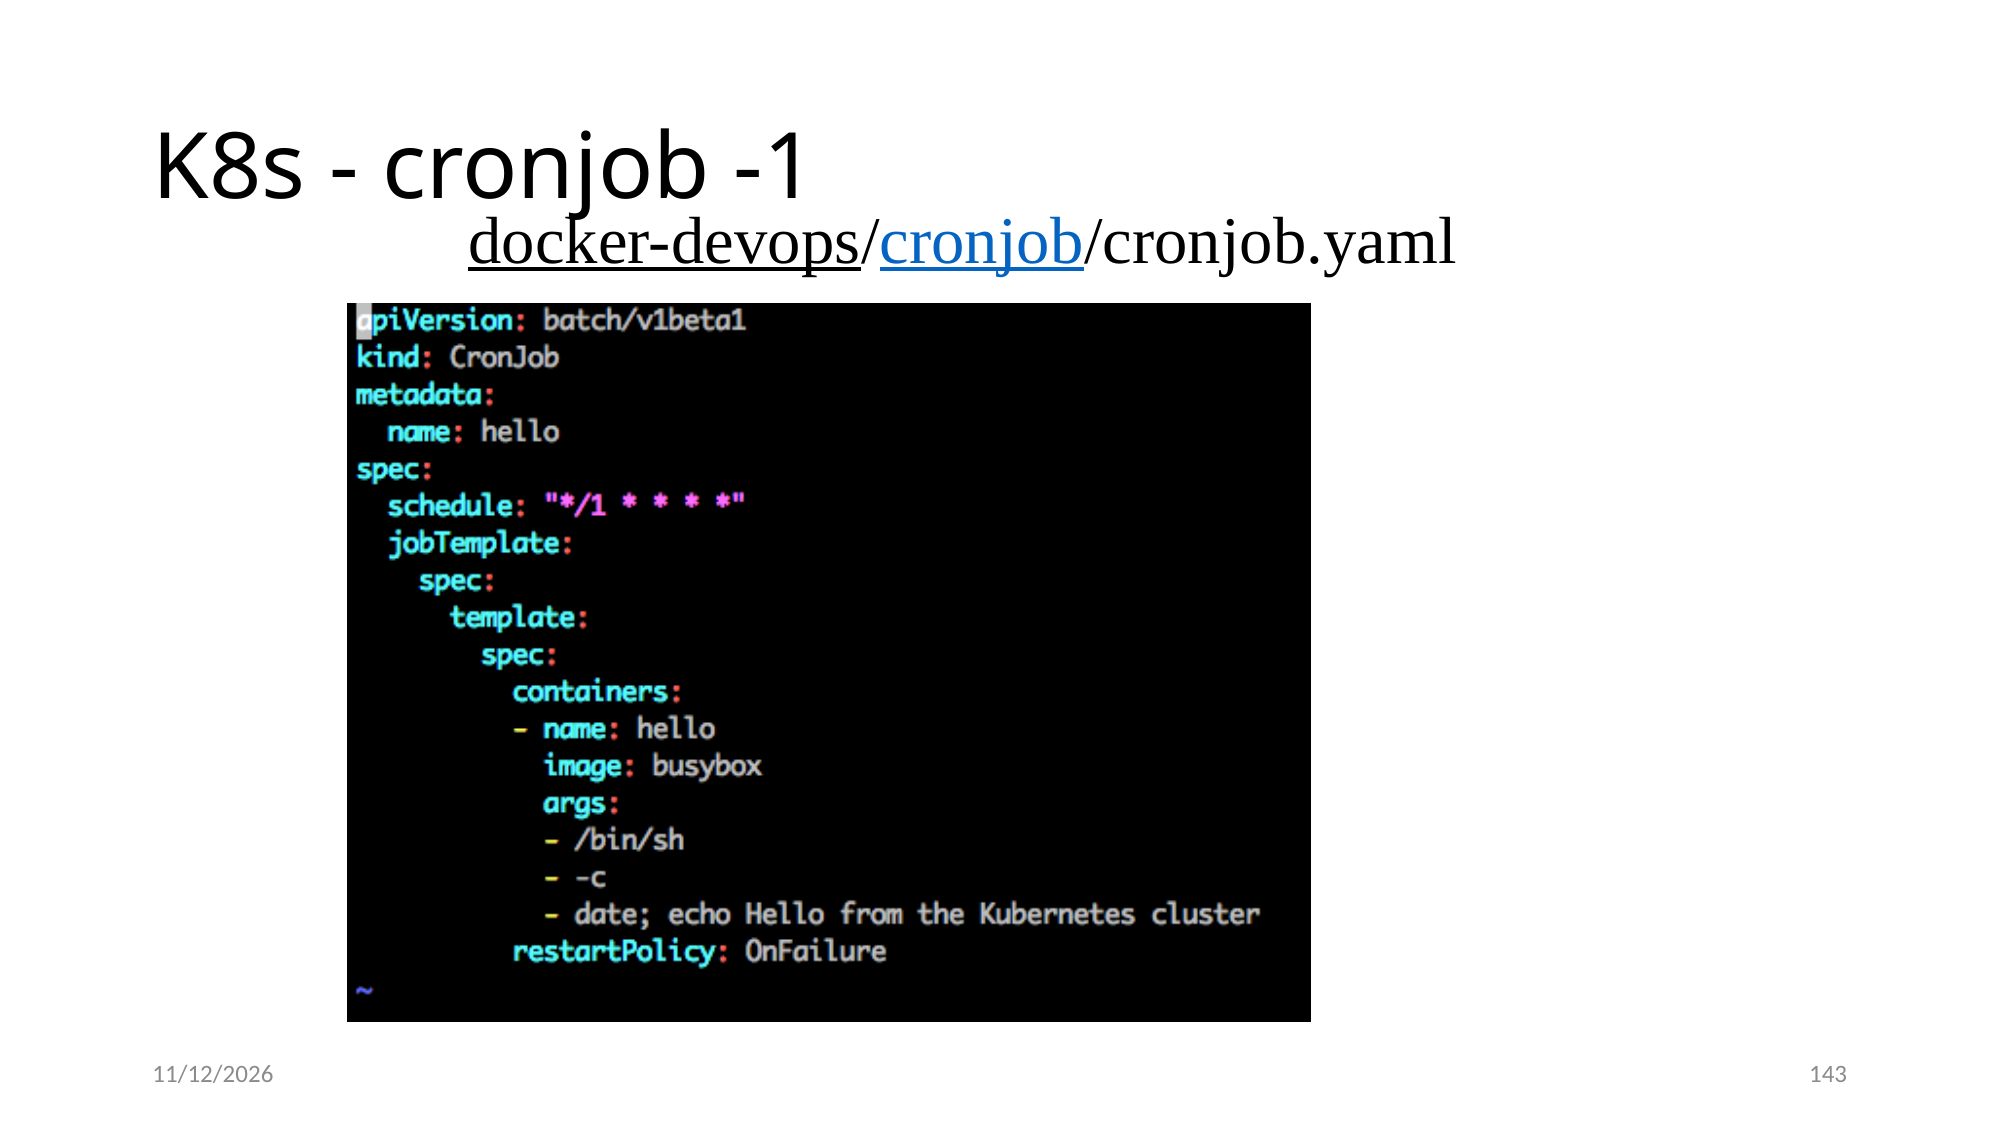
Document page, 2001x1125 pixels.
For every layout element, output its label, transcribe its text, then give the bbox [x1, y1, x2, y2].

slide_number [137, 1042, 588, 1103]
text_box docker-devops/cronjob/cronjob.yaml [453, 189, 1473, 285]
slide_number 143 [1412, 1042, 1863, 1103]
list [347, 303, 1311, 1022]
title K8s - cronjob -1 [137, 59, 1863, 278]
